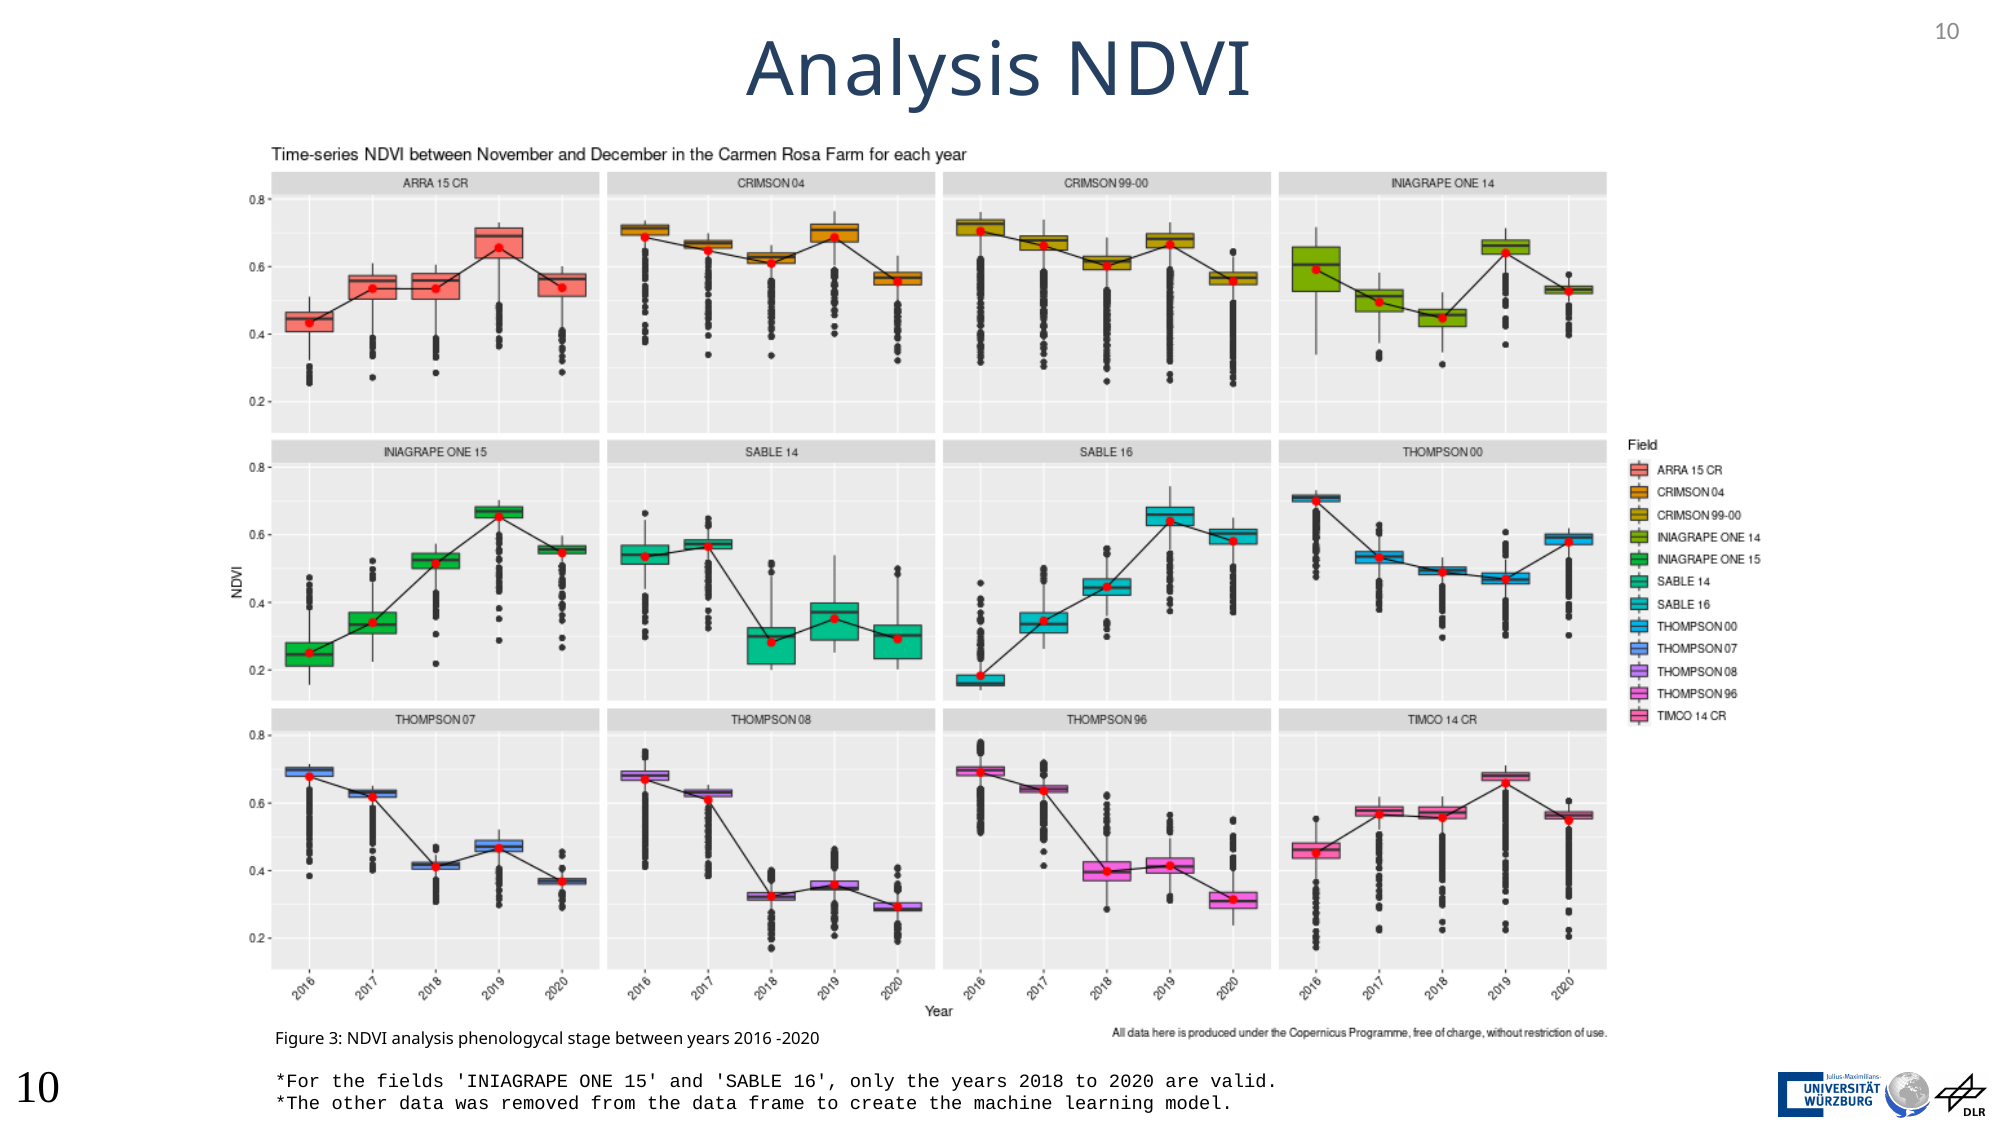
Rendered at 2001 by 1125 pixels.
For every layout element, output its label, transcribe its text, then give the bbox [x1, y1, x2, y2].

text_box <number> [1844, 10, 1975, 50]
text_box Figure 3: NDVI analysis phenologycal stage between years 2016 -2020 *For the fields 'INIAGRAPE ONE 15' and 'SABLE 16', only the years 2018 to 2020 are valid. *The other data was removed from the data frame to create the machine learning model. [260, 1053, 1307, 1121]
picture [1933, 1072, 1988, 1117]
picture [1885, 1072, 1930, 1118]
text_box Analysis NDVI [155, 0, 1844, 111]
picture [1778, 1072, 1881, 1117]
picture [224, 141, 1775, 1046]
